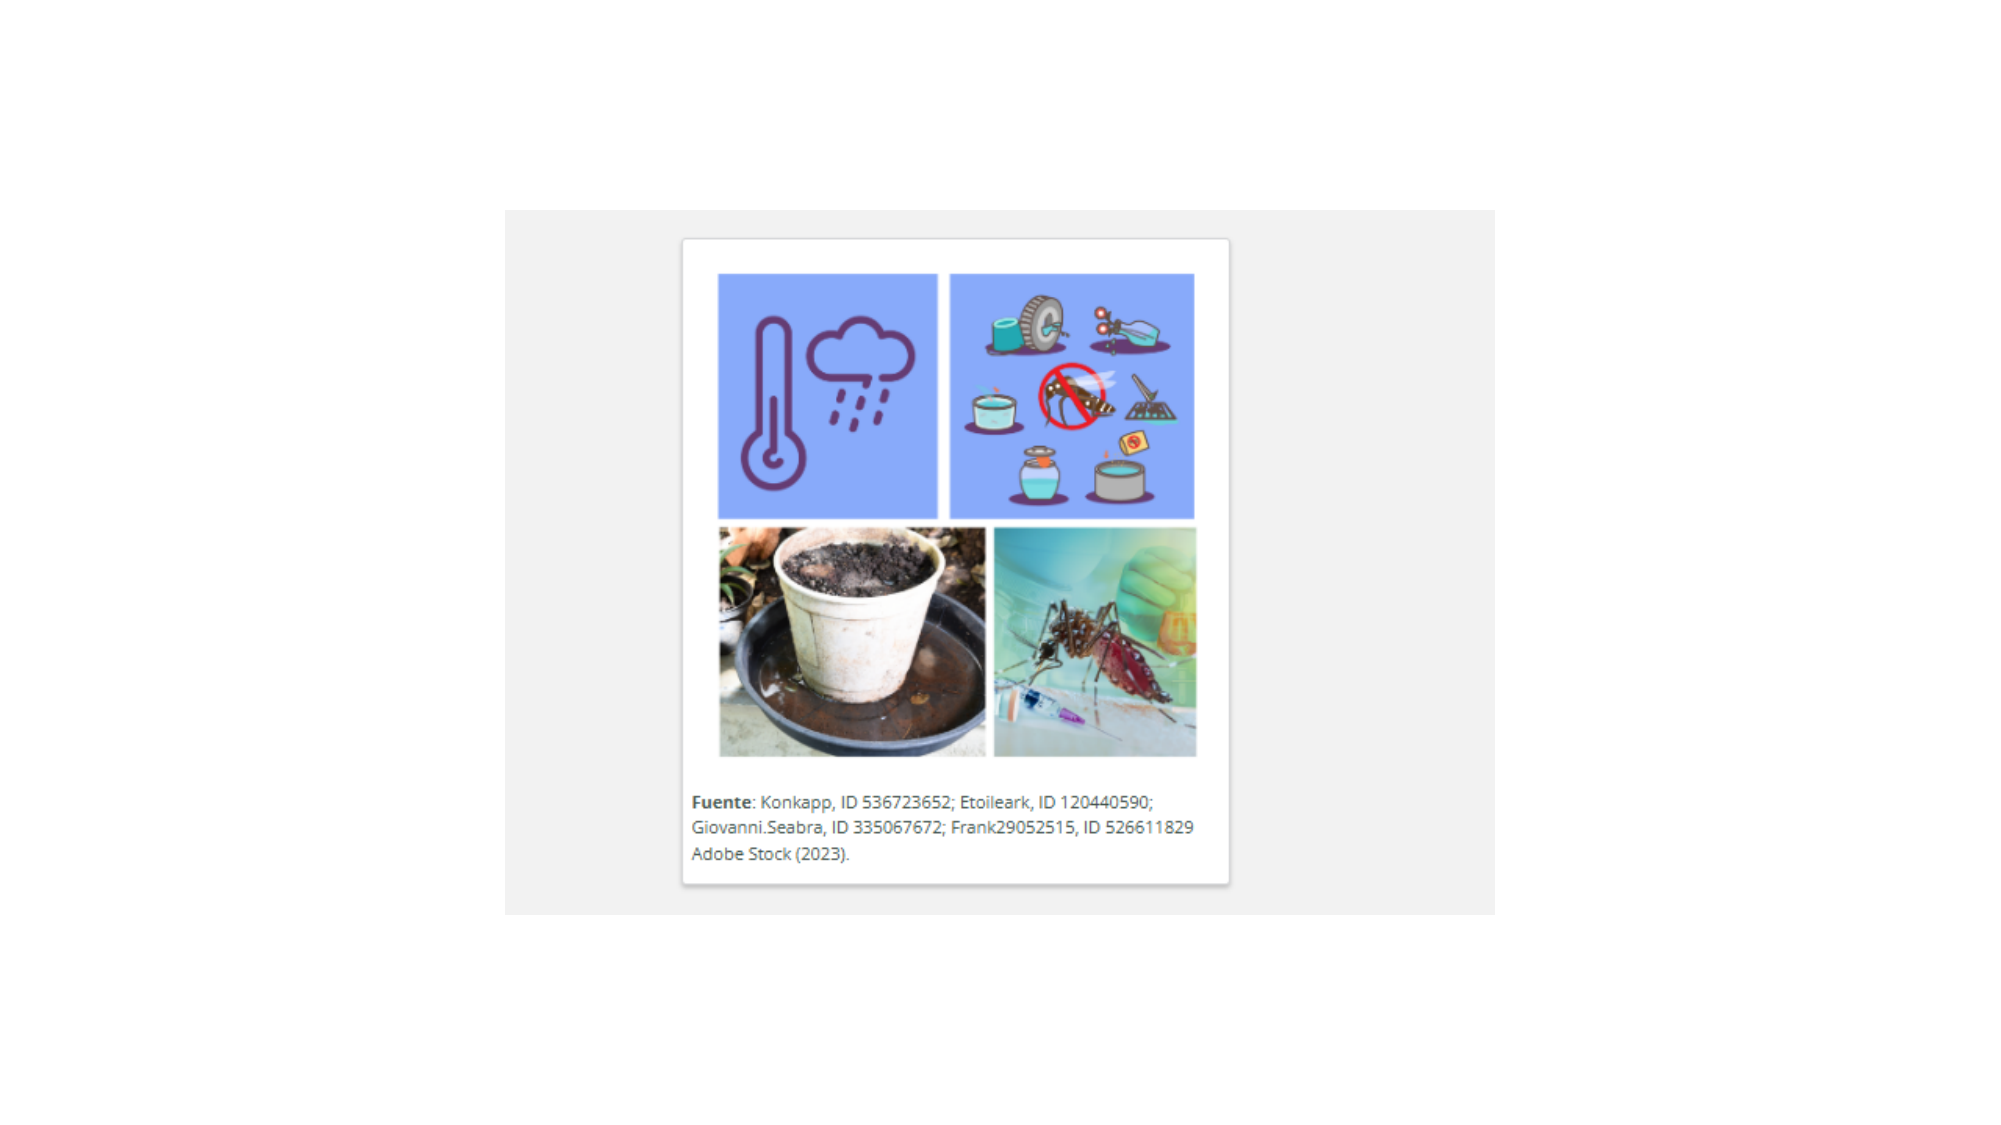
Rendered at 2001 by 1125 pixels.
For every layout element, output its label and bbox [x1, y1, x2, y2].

picture [504, 209, 1495, 916]
